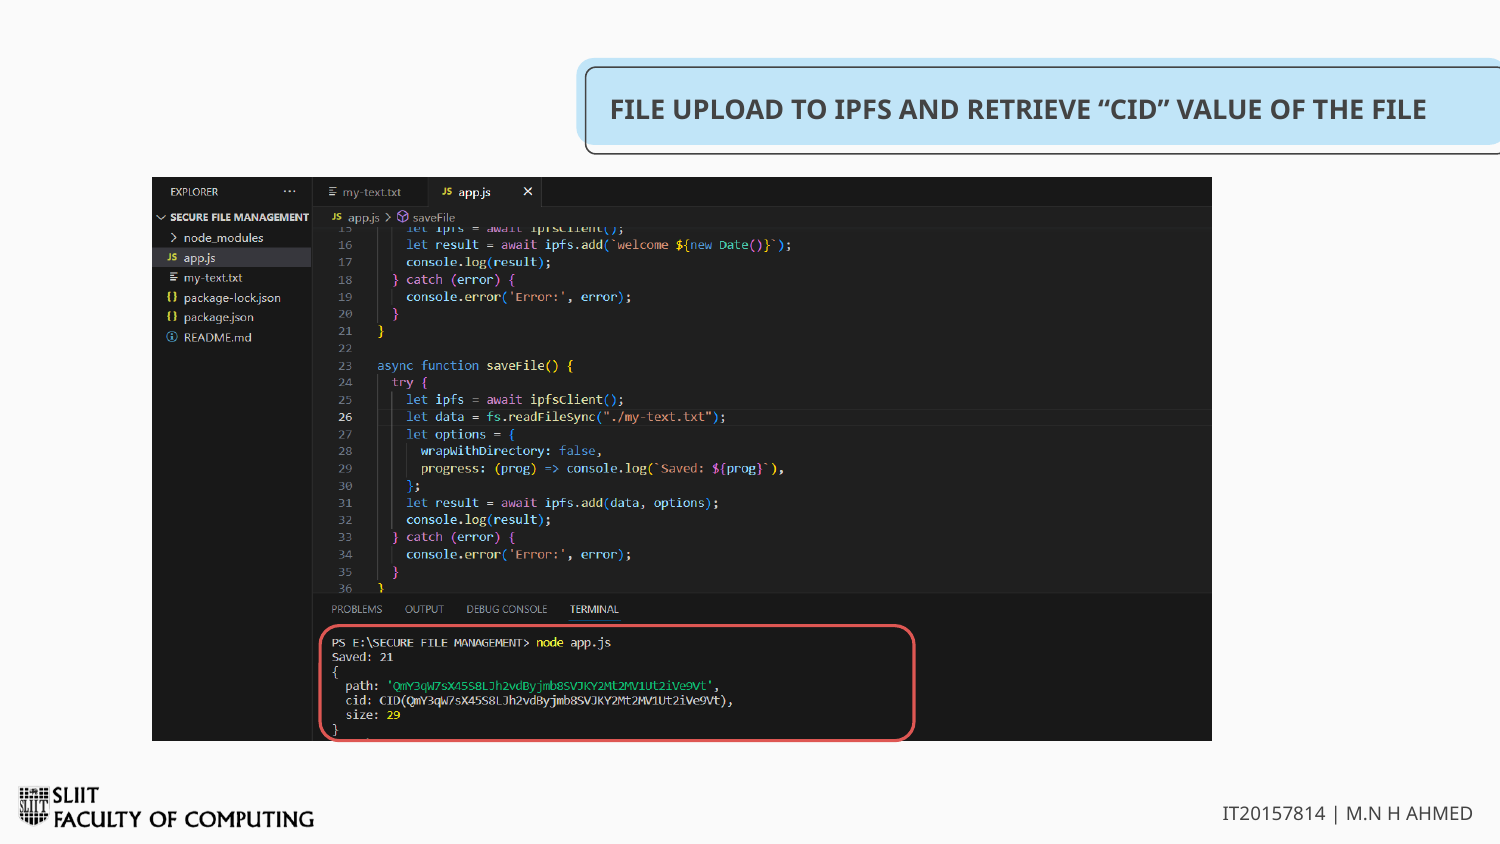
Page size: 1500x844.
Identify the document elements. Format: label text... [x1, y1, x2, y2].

picture [0, 769, 342, 841]
picture [152, 177, 1212, 741]
text_box IT20157814 | M.N H AHMED [1007, 790, 1500, 836]
title FILE UPLOAD TO IPFS AND RETRIEVE “CID” VALUE OF THE FILE [594, 72, 1500, 152]
